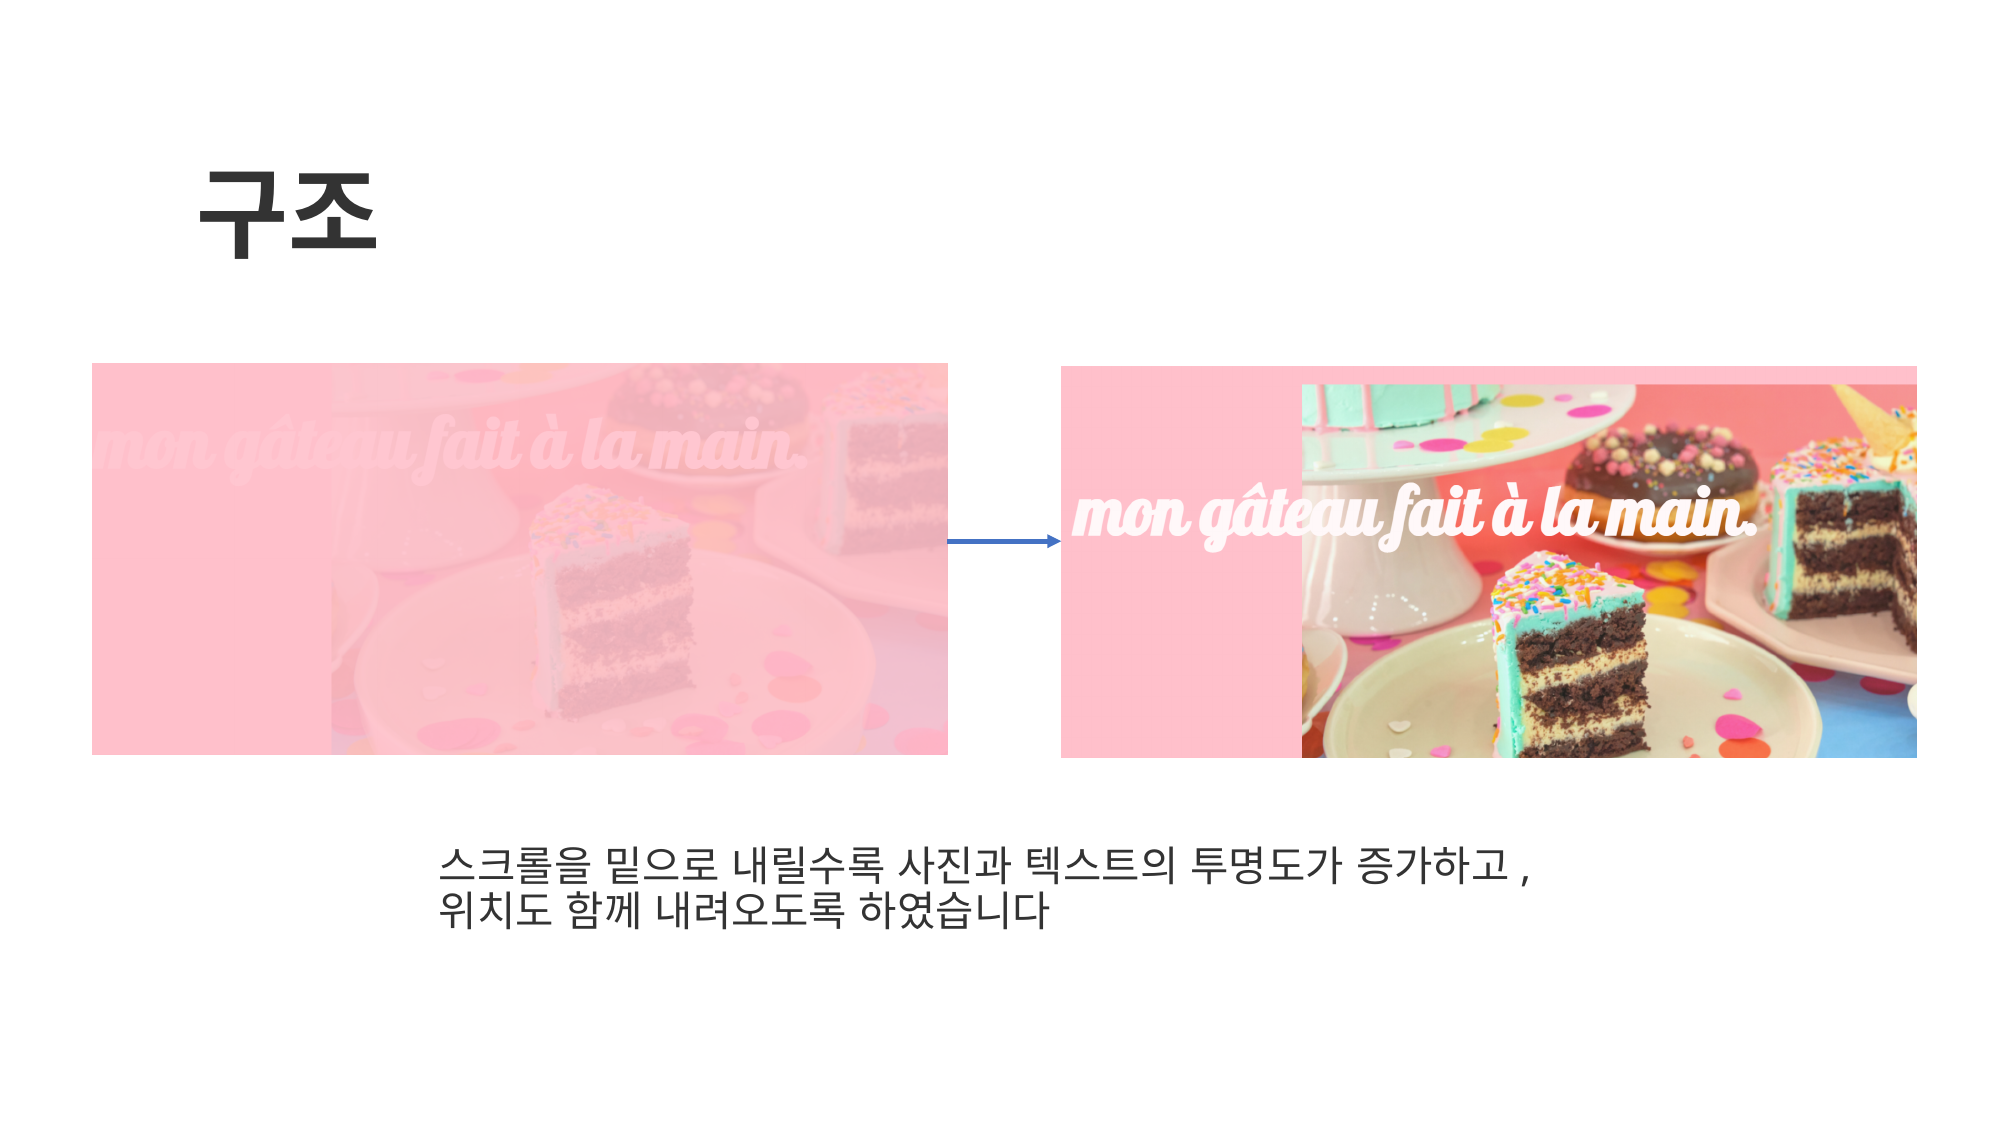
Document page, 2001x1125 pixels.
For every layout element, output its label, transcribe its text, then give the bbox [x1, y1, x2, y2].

picture [1061, 366, 1917, 758]
picture [92, 363, 948, 755]
title 구조 [181, 133, 1750, 280]
subtitle 스크롤을 밑으로 내릴수록 사진과 텍스트의 투명도가 증가하고, 위치도 함께 내려오도록 하였습니다 [423, 837, 1640, 984]
